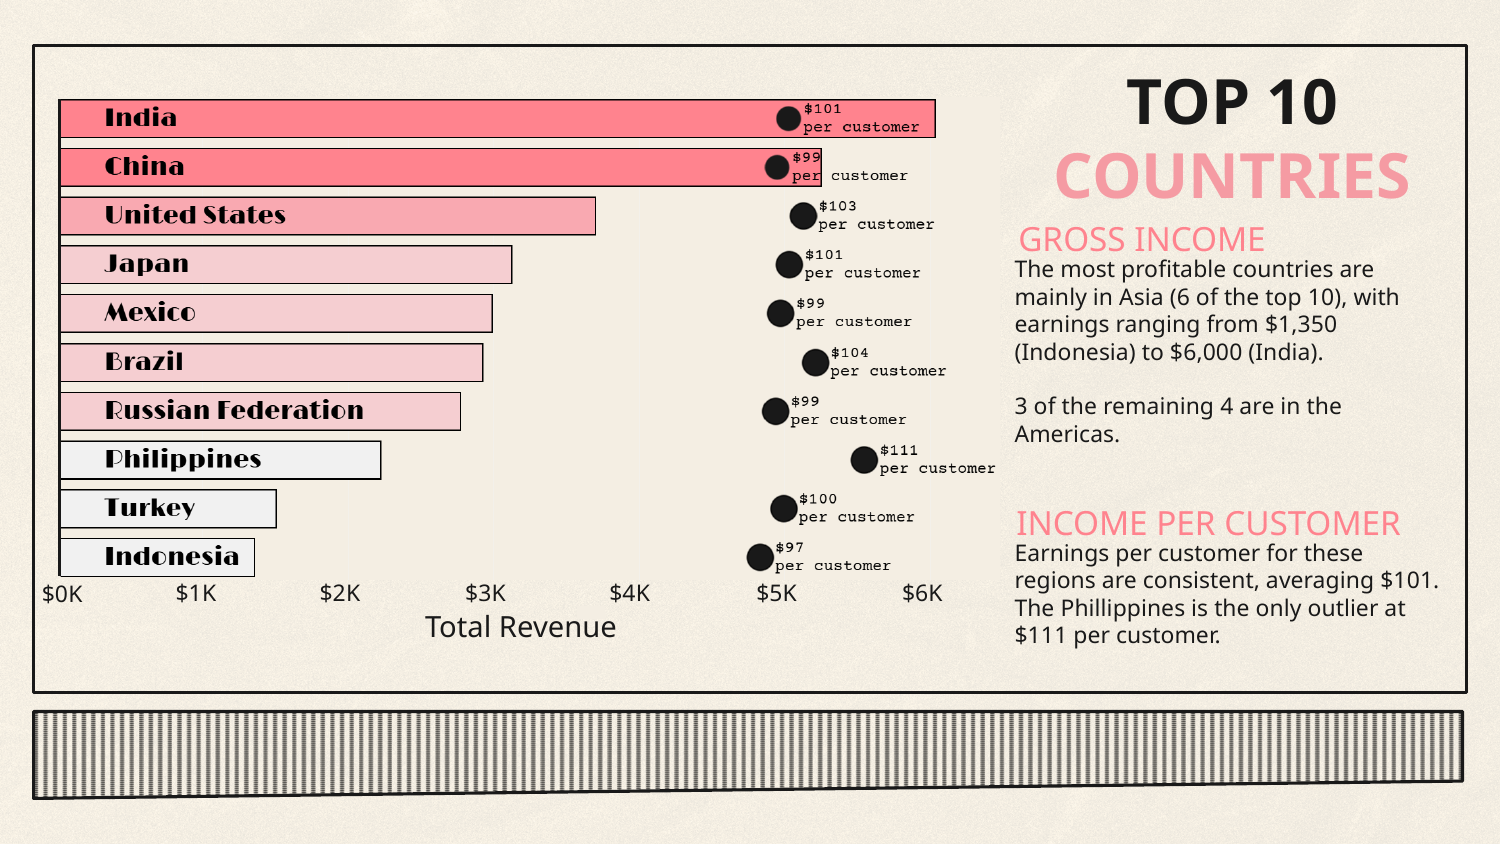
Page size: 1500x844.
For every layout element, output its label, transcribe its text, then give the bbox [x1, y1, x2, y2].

title TOP 10 COUNTRIES [999, 46, 1465, 204]
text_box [999, 205, 1471, 706]
picture [36, 714, 1460, 796]
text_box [0, 97, 1001, 647]
